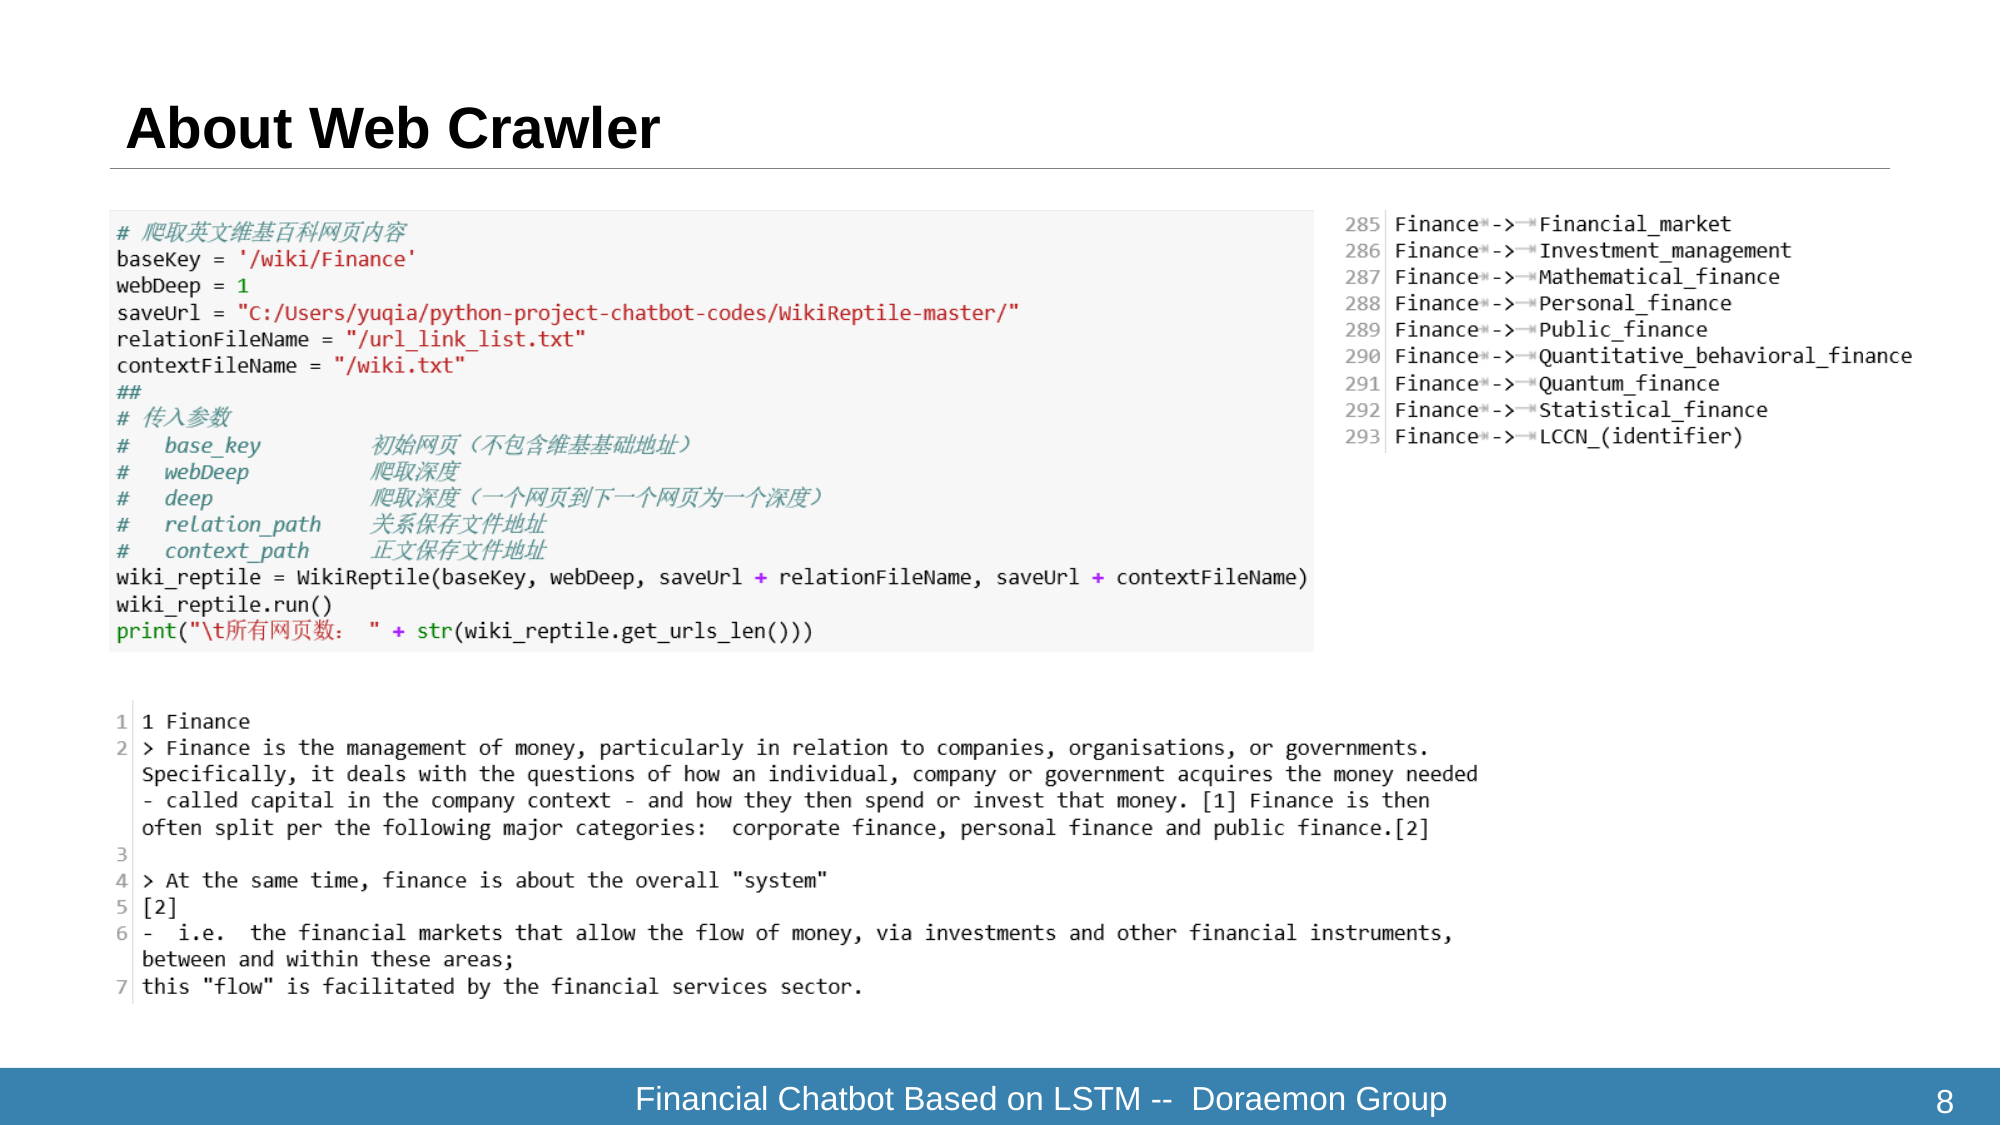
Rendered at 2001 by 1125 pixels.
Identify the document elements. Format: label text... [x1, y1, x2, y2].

title About Web Crawler [109, 0, 1890, 169]
picture [109, 210, 1314, 652]
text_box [0, 1067, 2000, 1125]
picture [109, 700, 1493, 1004]
picture [1334, 210, 1917, 453]
